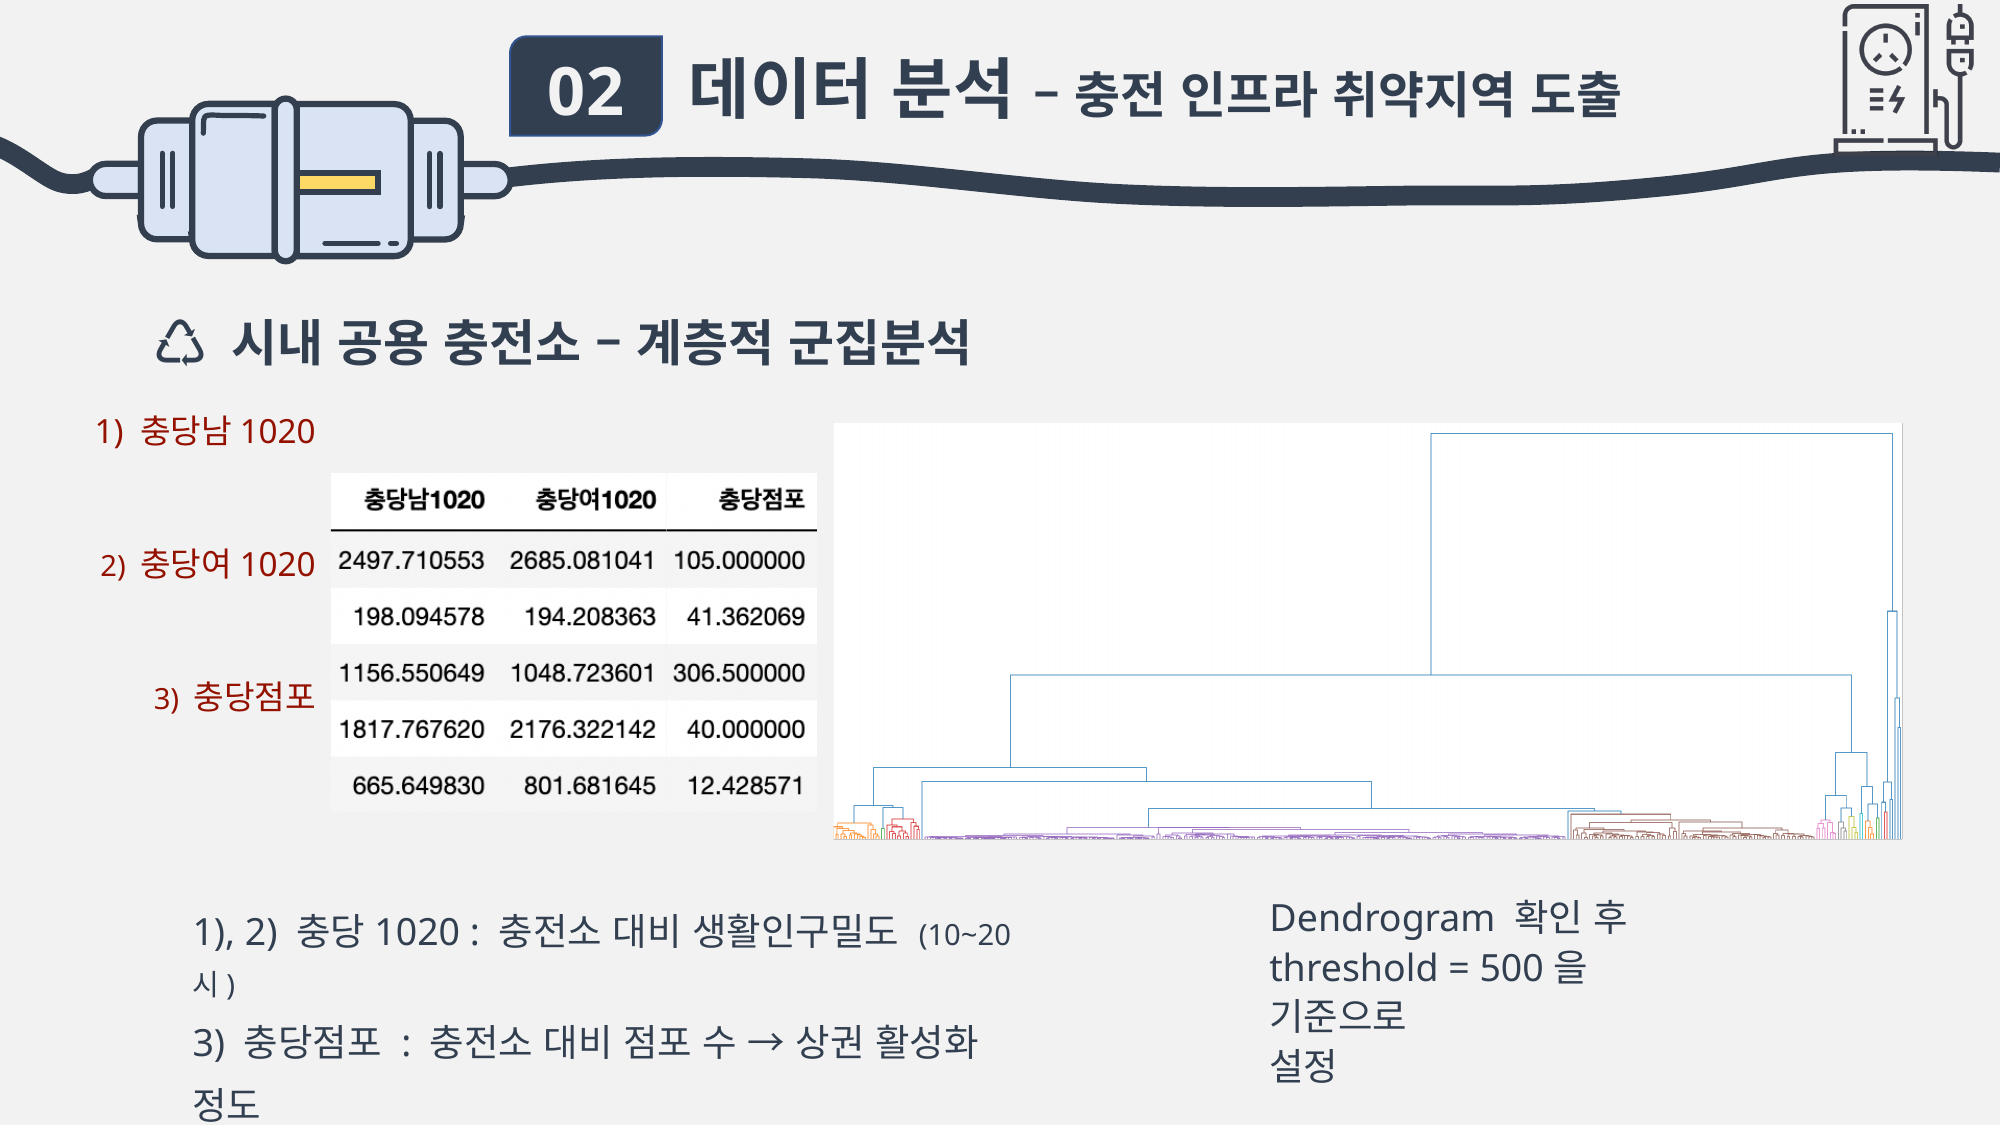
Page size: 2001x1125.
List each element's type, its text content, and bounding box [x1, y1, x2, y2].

text_box ♺ 시내 공용 충전소 – 계층적 군집분석 [141, 304, 1538, 379]
picture [330, 473, 817, 812]
text_box 데이터 분석 – 충전 인프라 취약지역 도출 [674, 39, 1642, 104]
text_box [297, 104, 2000, 257]
text_box 1), 2) 충당1020 : 충전소 대비 생활인구밀도 (10~20시) 3) 충당점포 : 충전소 대비 점포 수 → 상권 활성화 정도 ⇨ 동별 10~20시 유동인구 파악 → 시내(도심) 충전소 [177, 882, 1057, 1125]
picture [833, 423, 1905, 840]
picture [1827, 4, 1980, 156]
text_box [0, 98, 297, 262]
text_box 02 [509, 35, 663, 104]
